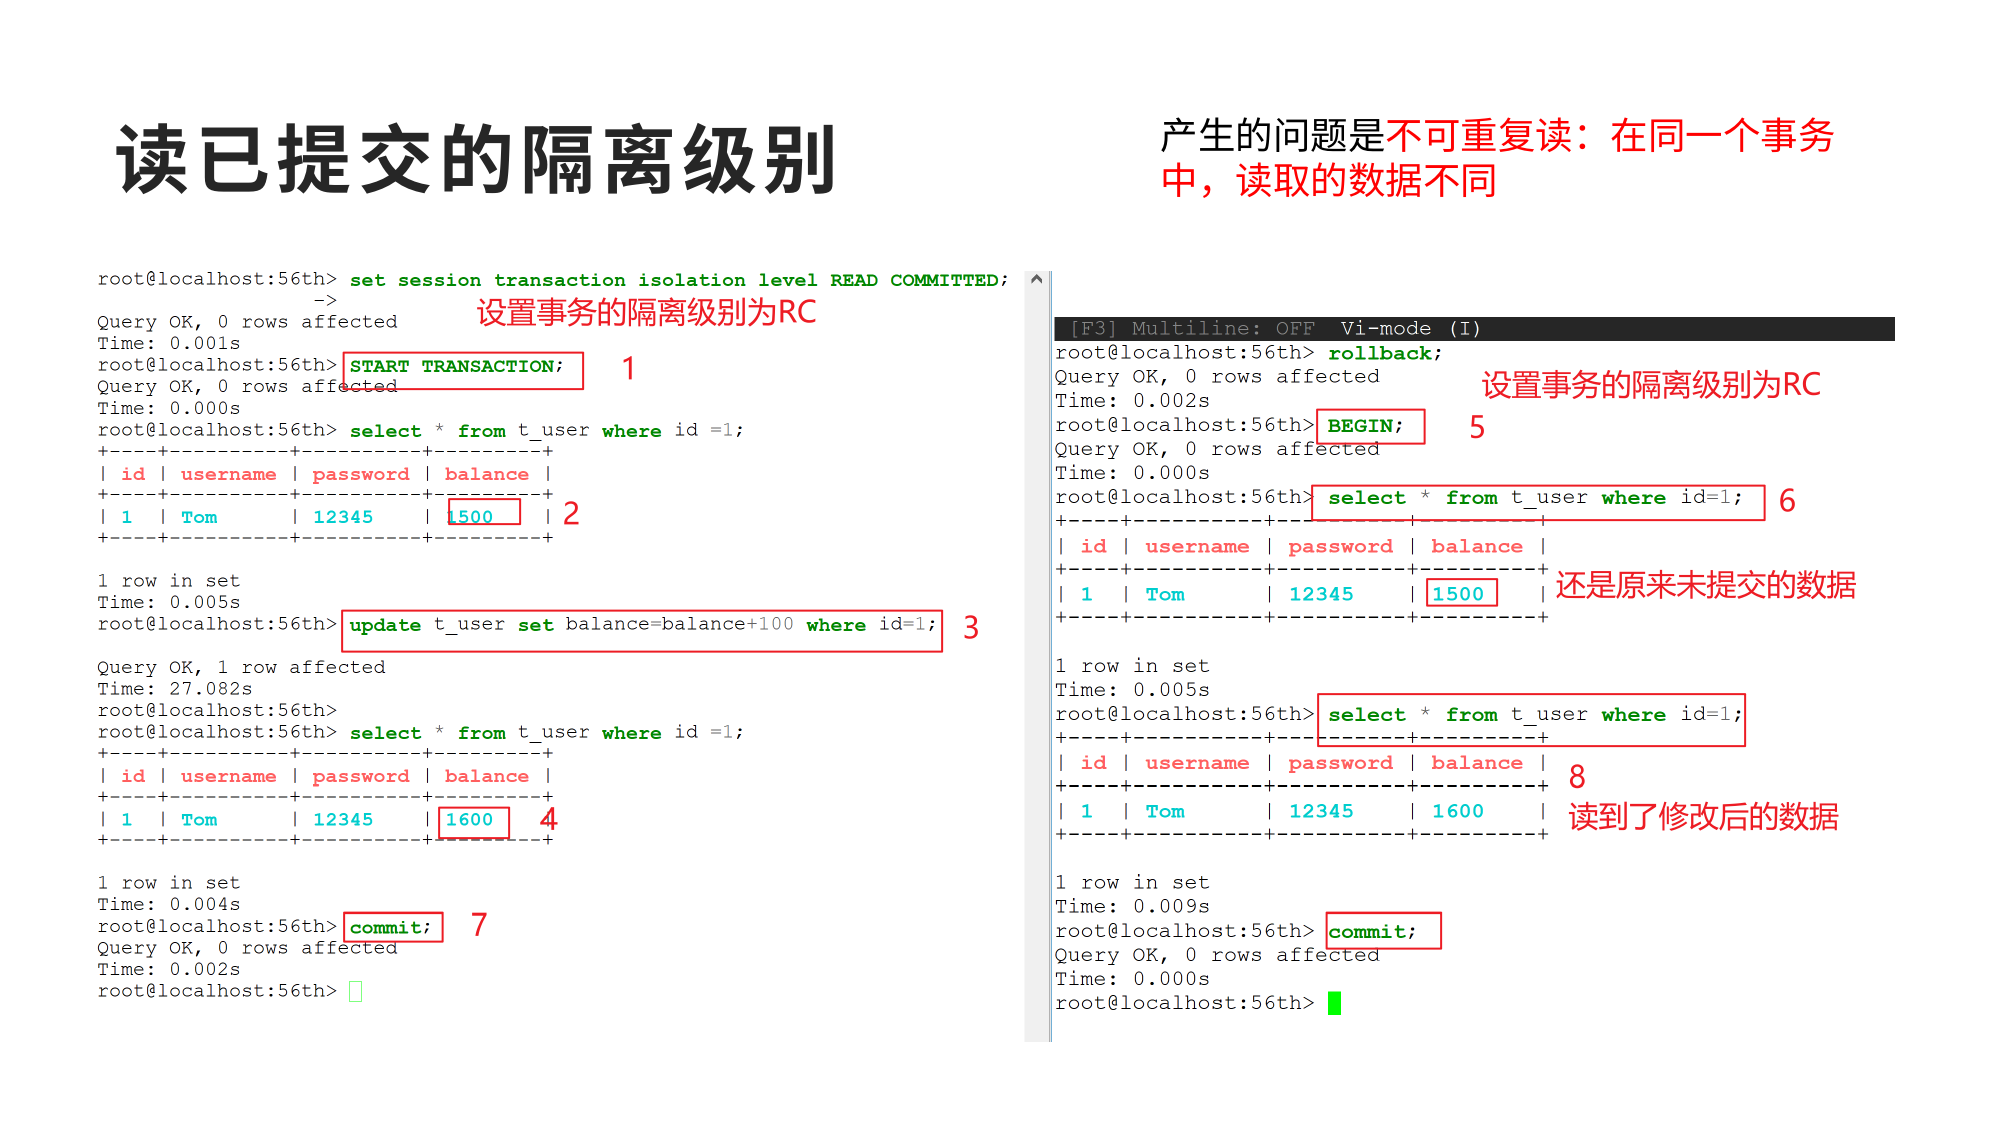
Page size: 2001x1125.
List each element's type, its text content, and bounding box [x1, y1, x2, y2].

text_box 产生的问题是不可重复读：在同一个事务中，读取的数据不同 [1145, 104, 1879, 210]
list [94, 271, 1896, 1042]
title 读已提交的隔离级别 [99, 99, 1900, 216]
